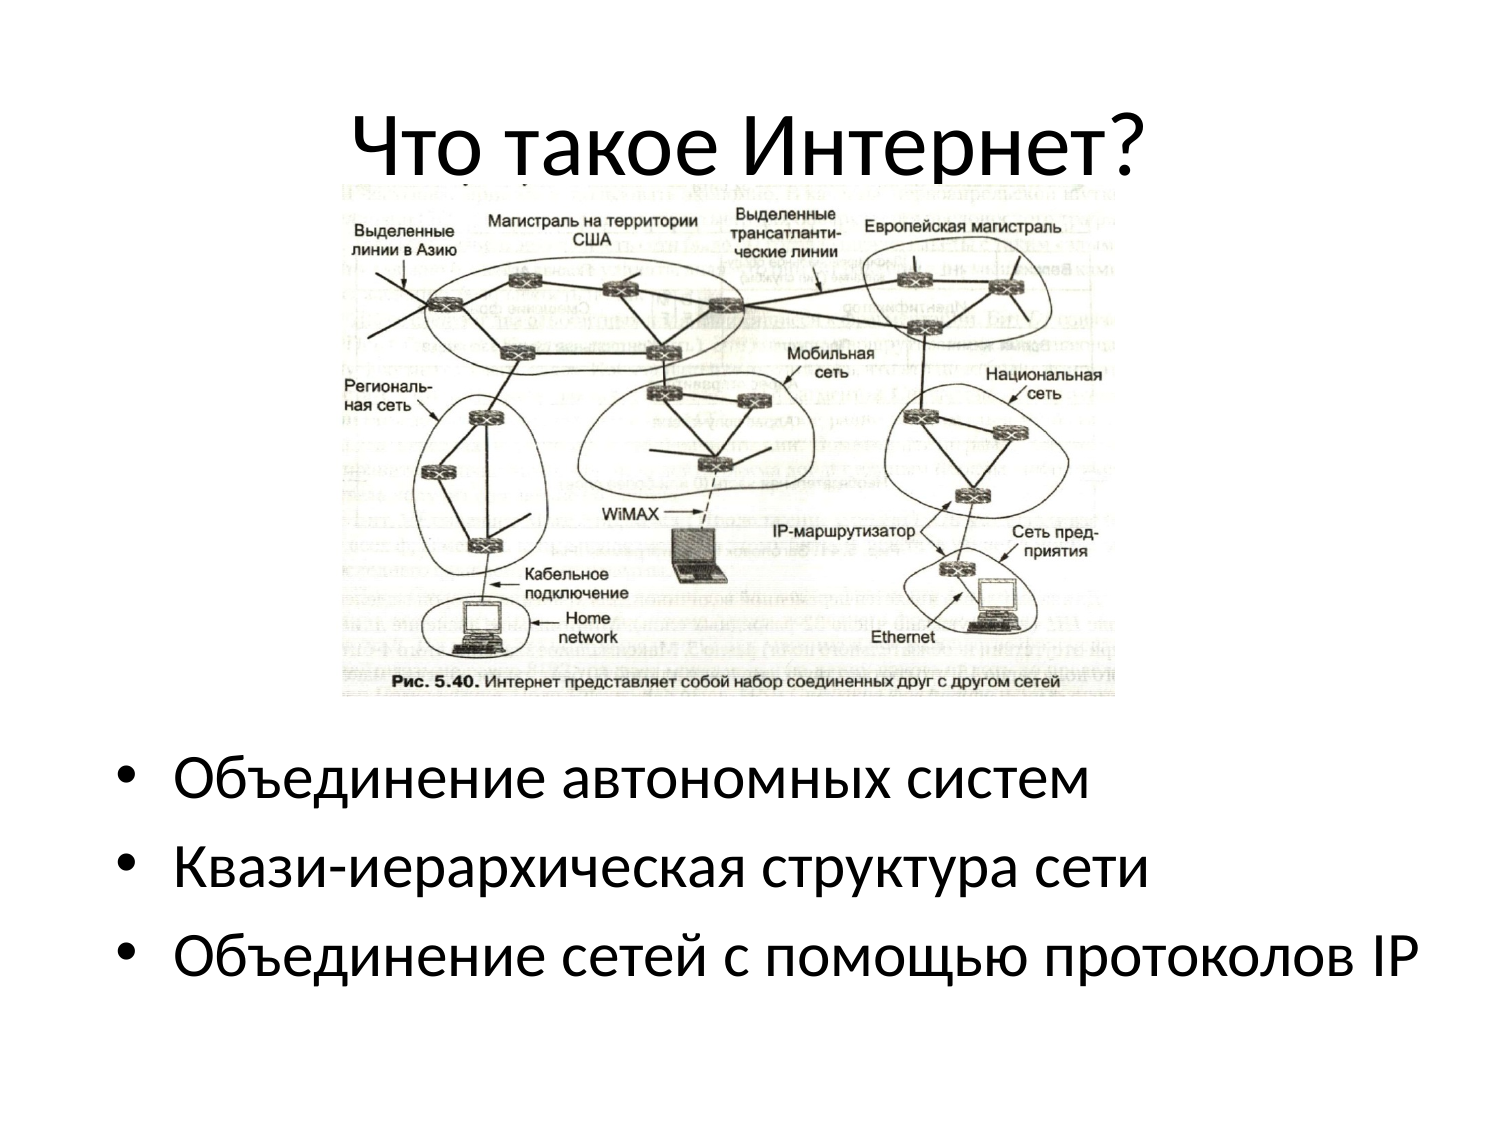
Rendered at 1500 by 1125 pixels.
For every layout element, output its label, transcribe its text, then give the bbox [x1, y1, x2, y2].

picture [336, 184, 1115, 697]
title Что такое Интернет? [75, 45, 1425, 233]
list Объединение автономных систем Квази-иерархическая структура сети Объединение сетей с помощью протоколов IP [100, 727, 1451, 1000]
